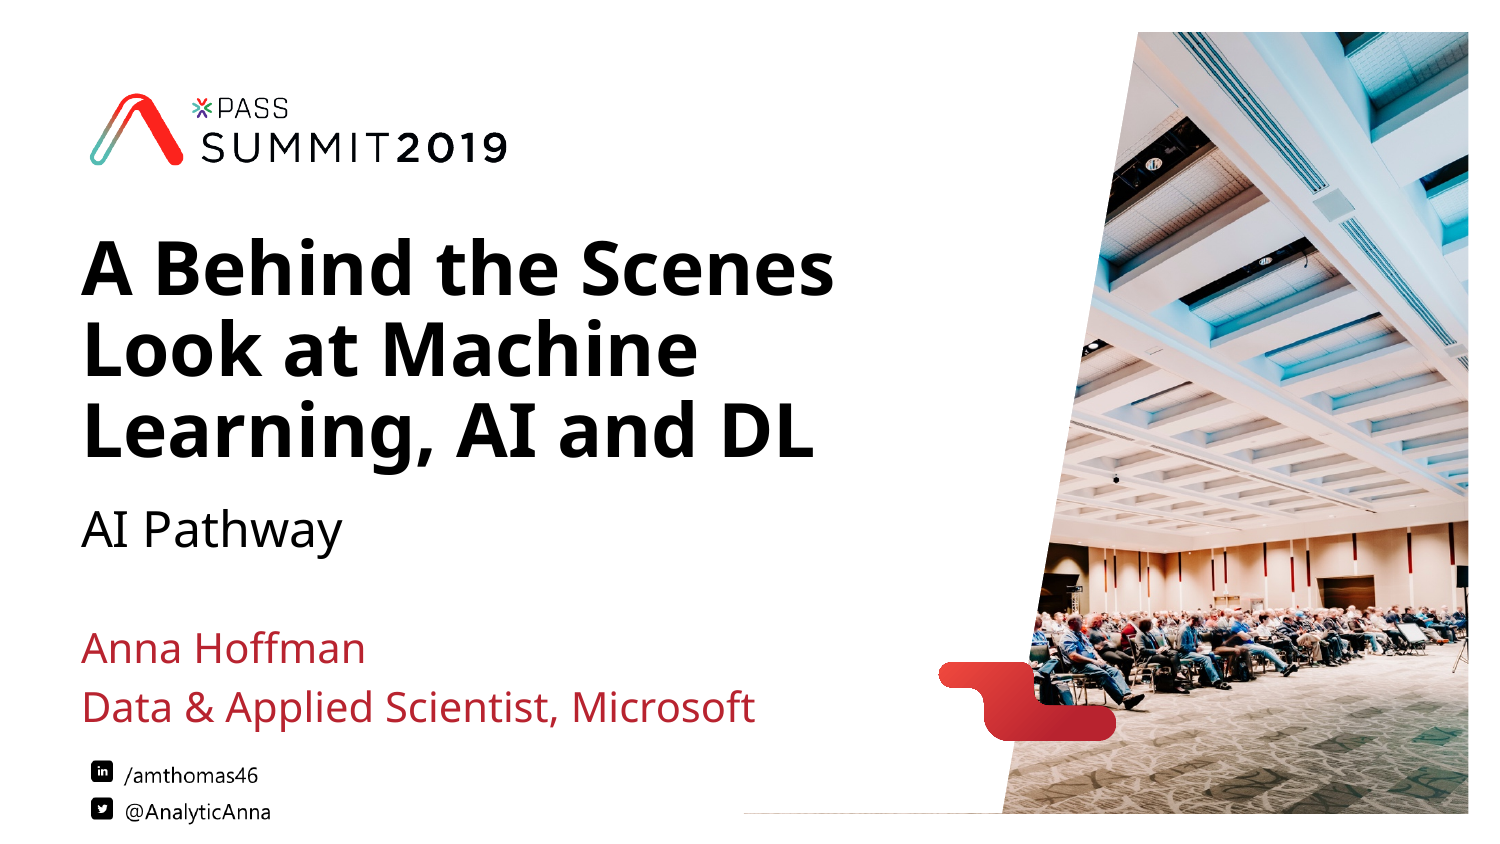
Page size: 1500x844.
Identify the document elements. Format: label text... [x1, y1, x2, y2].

list AI Pathway [66, 500, 985, 565]
list Anna Hoffman Data & Applied Scientist, Microsoft [66, 674, 946, 739]
title A Behind the Scenes Look at Machine Learning, AI and DL [66, 380, 985, 481]
picture [1003, 32, 1469, 814]
picture [90, 753, 461, 844]
picture [44, 66, 552, 197]
